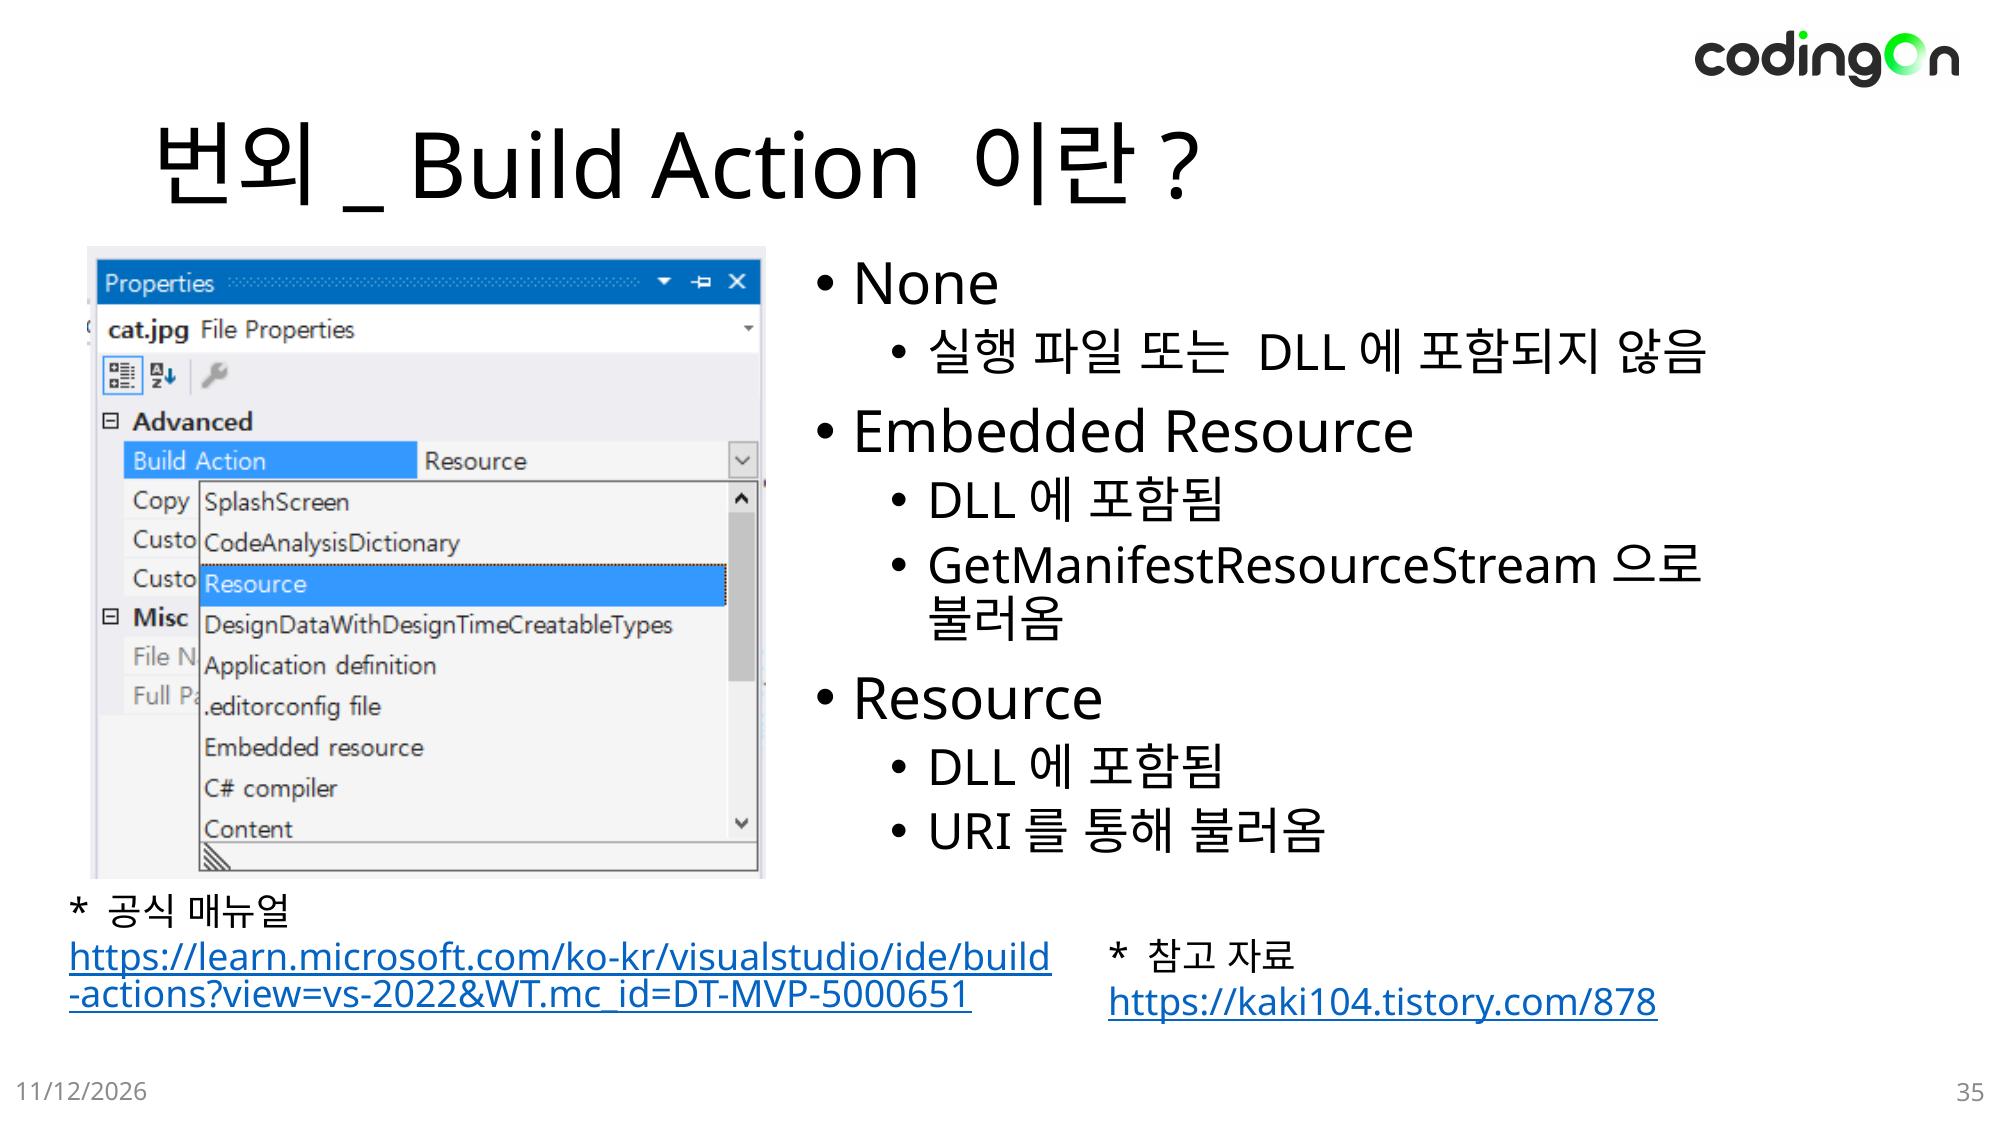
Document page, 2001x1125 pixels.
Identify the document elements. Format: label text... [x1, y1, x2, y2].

picture [1695, 30, 1959, 88]
slide_number 35 [1550, 1063, 2000, 1124]
title 번외_ Build Action 이란? [137, 59, 1863, 278]
list None 실행 파일 또는 DLL에 포함되지 않음 Embedded Resource DLL에 포함됨 GetManifestResourceStream으로 불러옴 Resource DLL에 포함됨 URI를 통해 불러옴 [800, 246, 1863, 898]
text_box * 공식 매뉴얼 https://learn.microsoft.com/ko-kr/visualstudio/ide/build-actions?view=vs-2022&WT.mc_id=DT-MVP-5000651 [53, 880, 1074, 992]
picture [87, 246, 766, 879]
slide_number 01-12(Sun) [0, 1062, 450, 1123]
text_box * 참고 자료 https://kaki104.tistory.com/878 [1093, 925, 1736, 1037]
